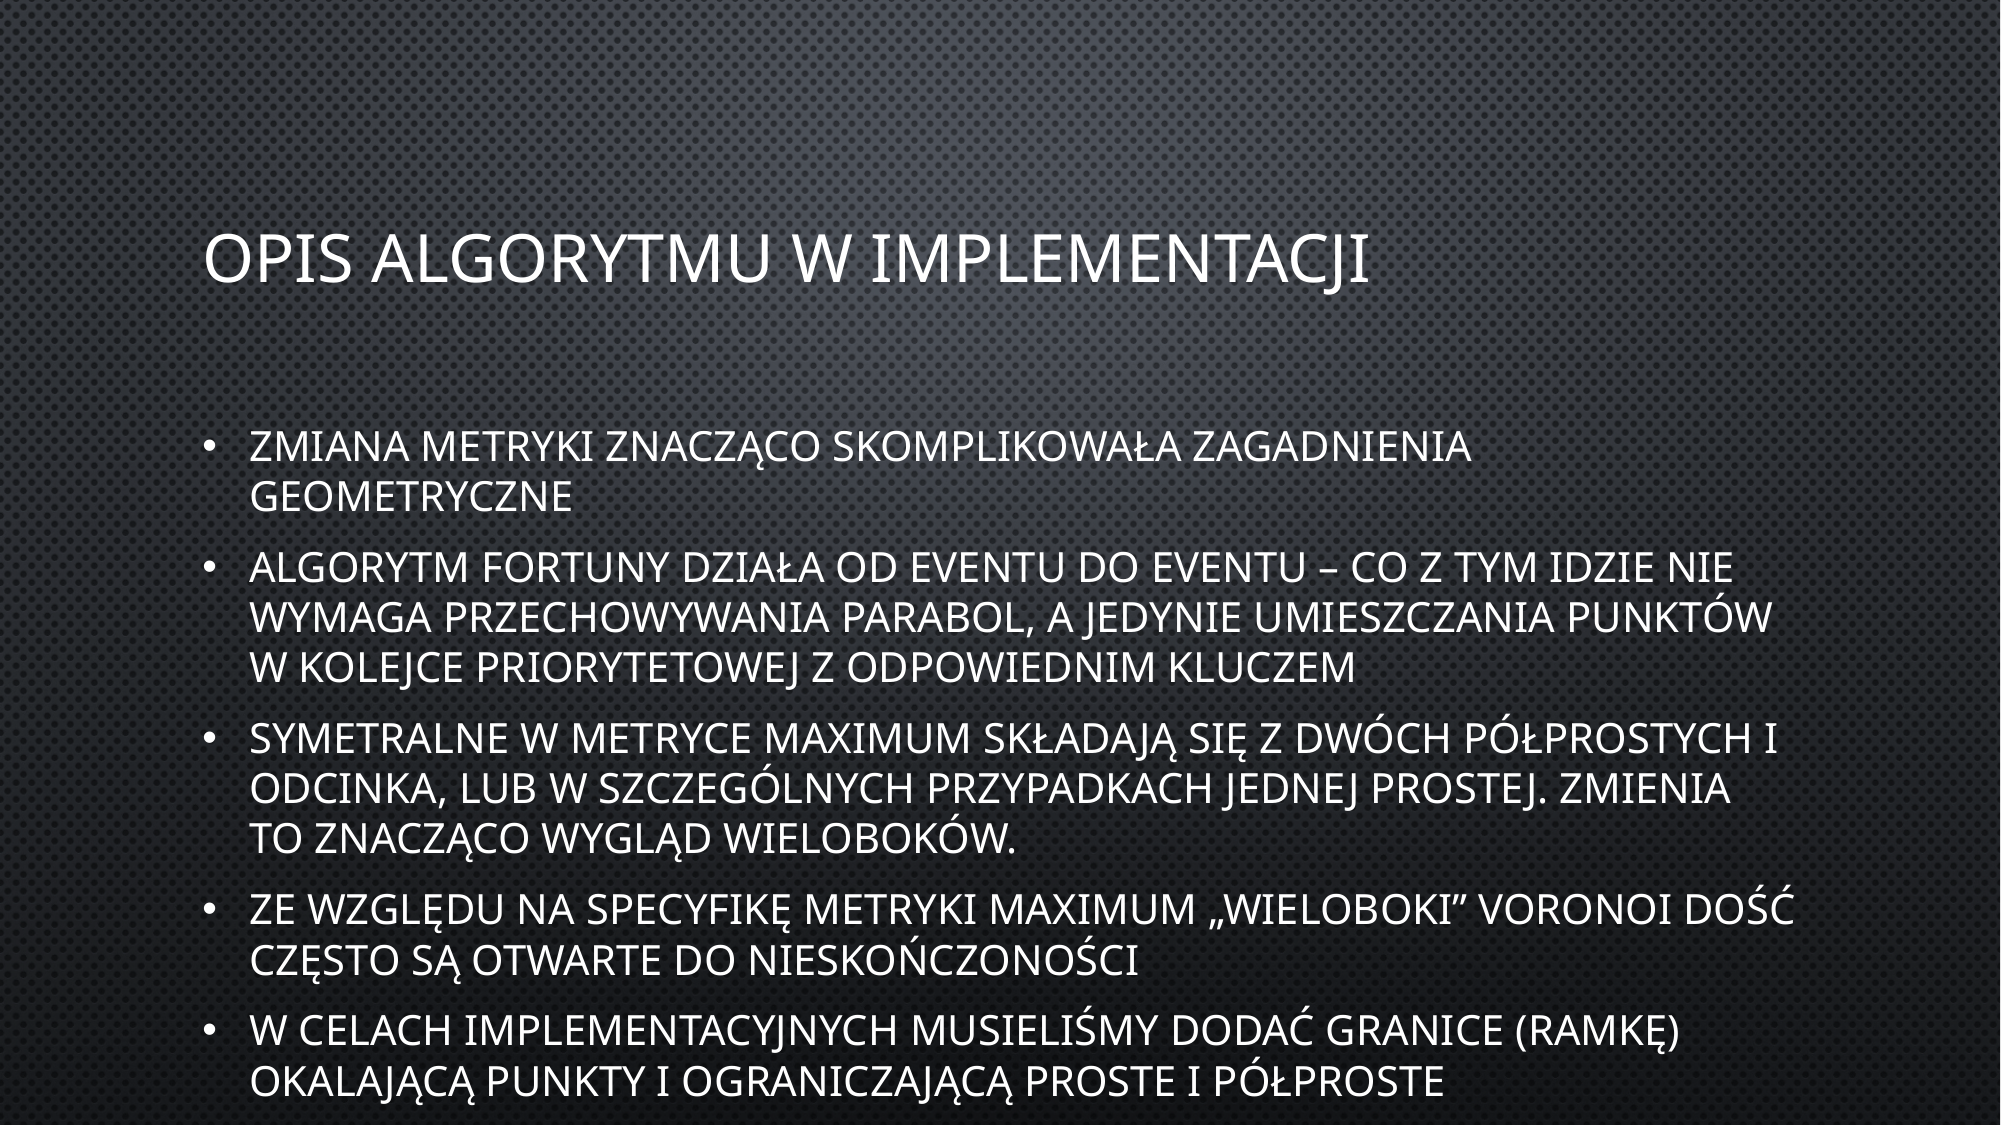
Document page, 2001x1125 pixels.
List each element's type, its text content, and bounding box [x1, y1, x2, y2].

list Zmiana metryki znacząco skomplikowała zagadnienia geometryczne Algorytm Fortuny działa od eventu do eventu – co z tym idzie nie wymaga przechowywania parabol, a jedynie umieszczania punktów w kolejce priorytetowej z odpowiednim kluczem Symetralne w metryce maximum składają się z dwóch półprostych i odcinka, lub w szczególnych przypadkach jednej prostej. Zmienia to znacząco wygląd wieloboków. Ze względu na specyfikę metryki maximum „wieloboki” Voronoi dość często są otwarte do nieskończoności W celach implementacyjnych musieliśmy dodać granice (ramkę) okalającą punkty i ograniczającą proste i półproste [187, 412, 1813, 1125]
title Opis algorytmu w implementacji [187, 99, 1813, 412]
